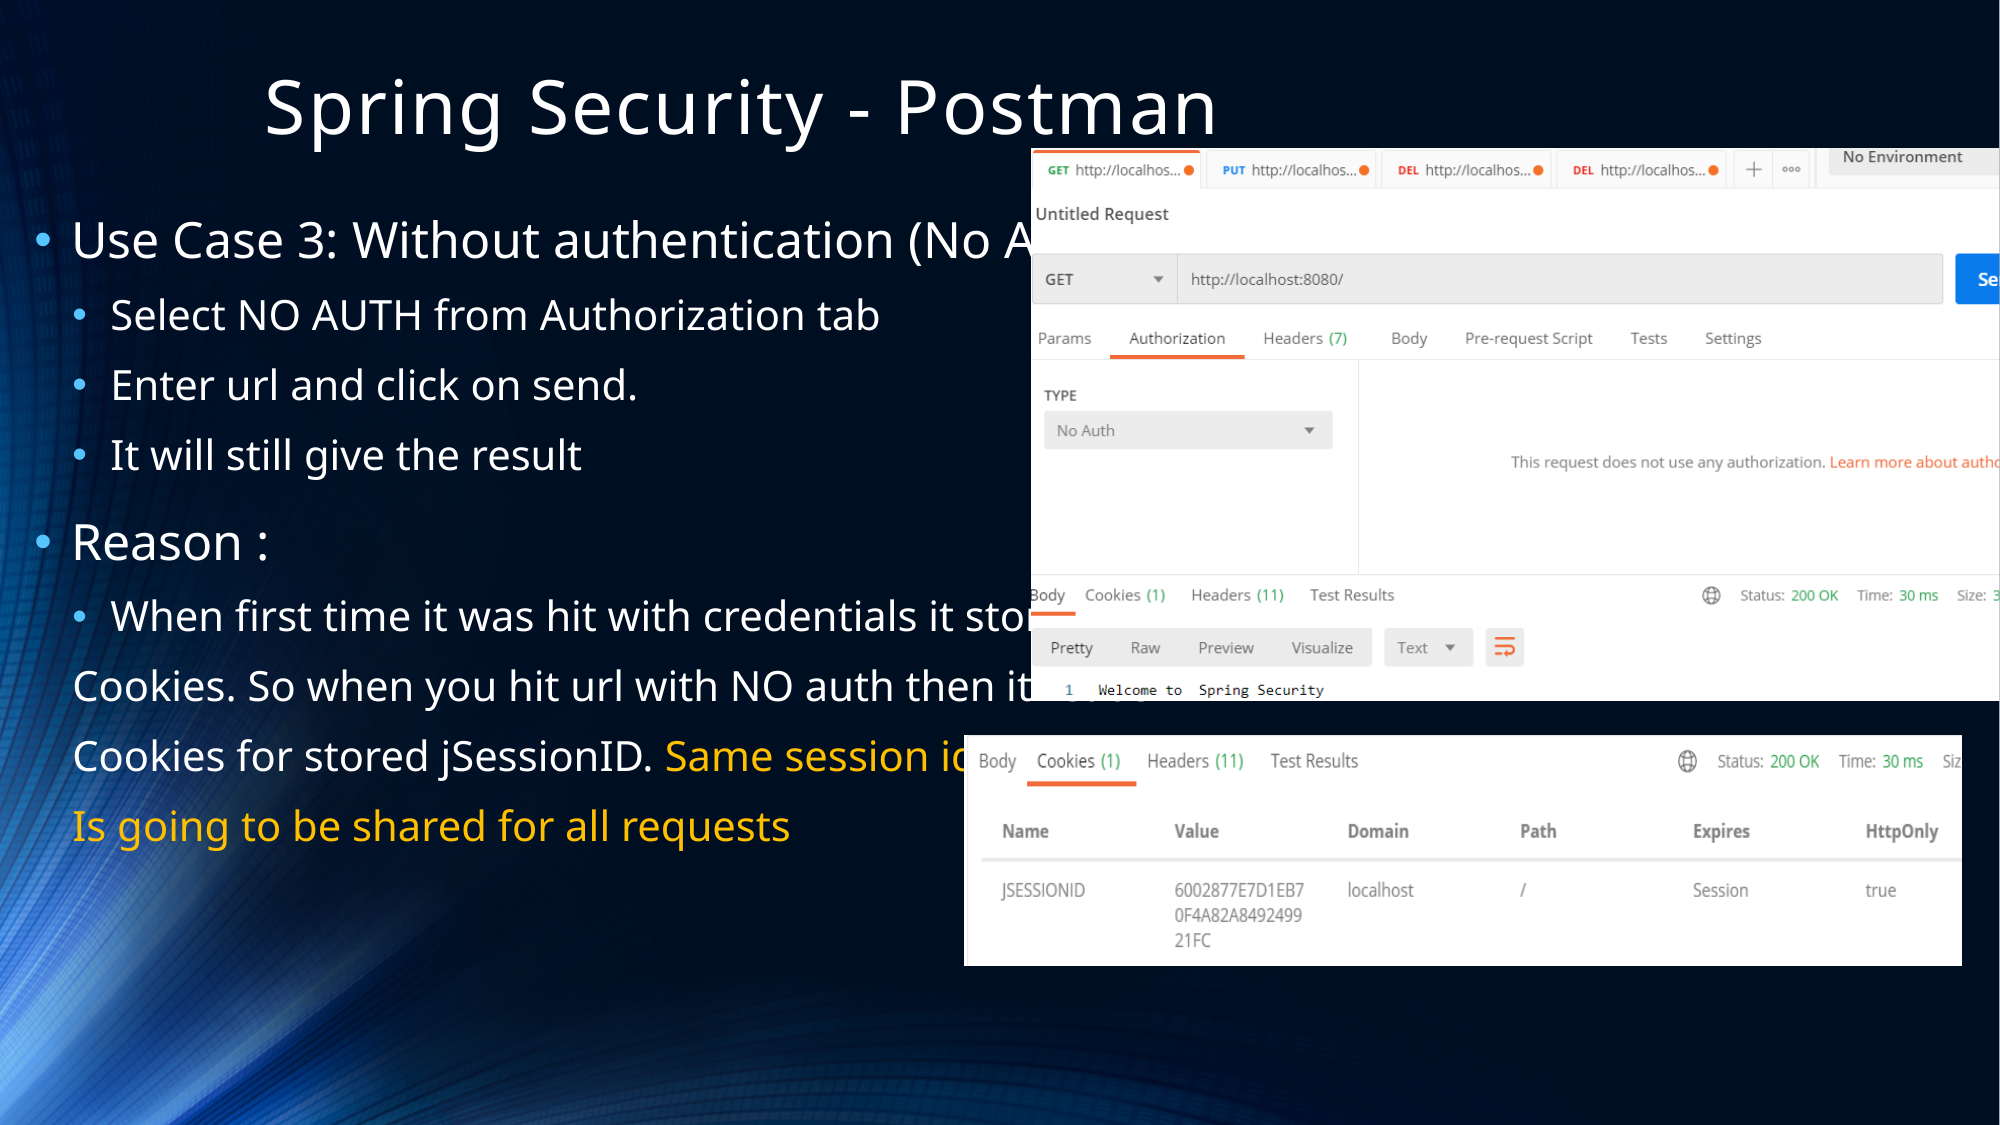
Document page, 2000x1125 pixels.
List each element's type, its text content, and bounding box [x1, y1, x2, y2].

picture [0, 0, 2000, 1125]
list Use Case 3: Without authentication (No Auth) Select NO AUTH from Authorization tab Enter url and click on send. It will still give the result Reason : When first time it was hit with credentials it stores on Cookies. So when you hit url with NO auth then it reads Cookies for stored jSessionID. Same session id Is going to be shared for all requests [19, 208, 1749, 988]
title Spring Security - Postman [249, 62, 1750, 173]
